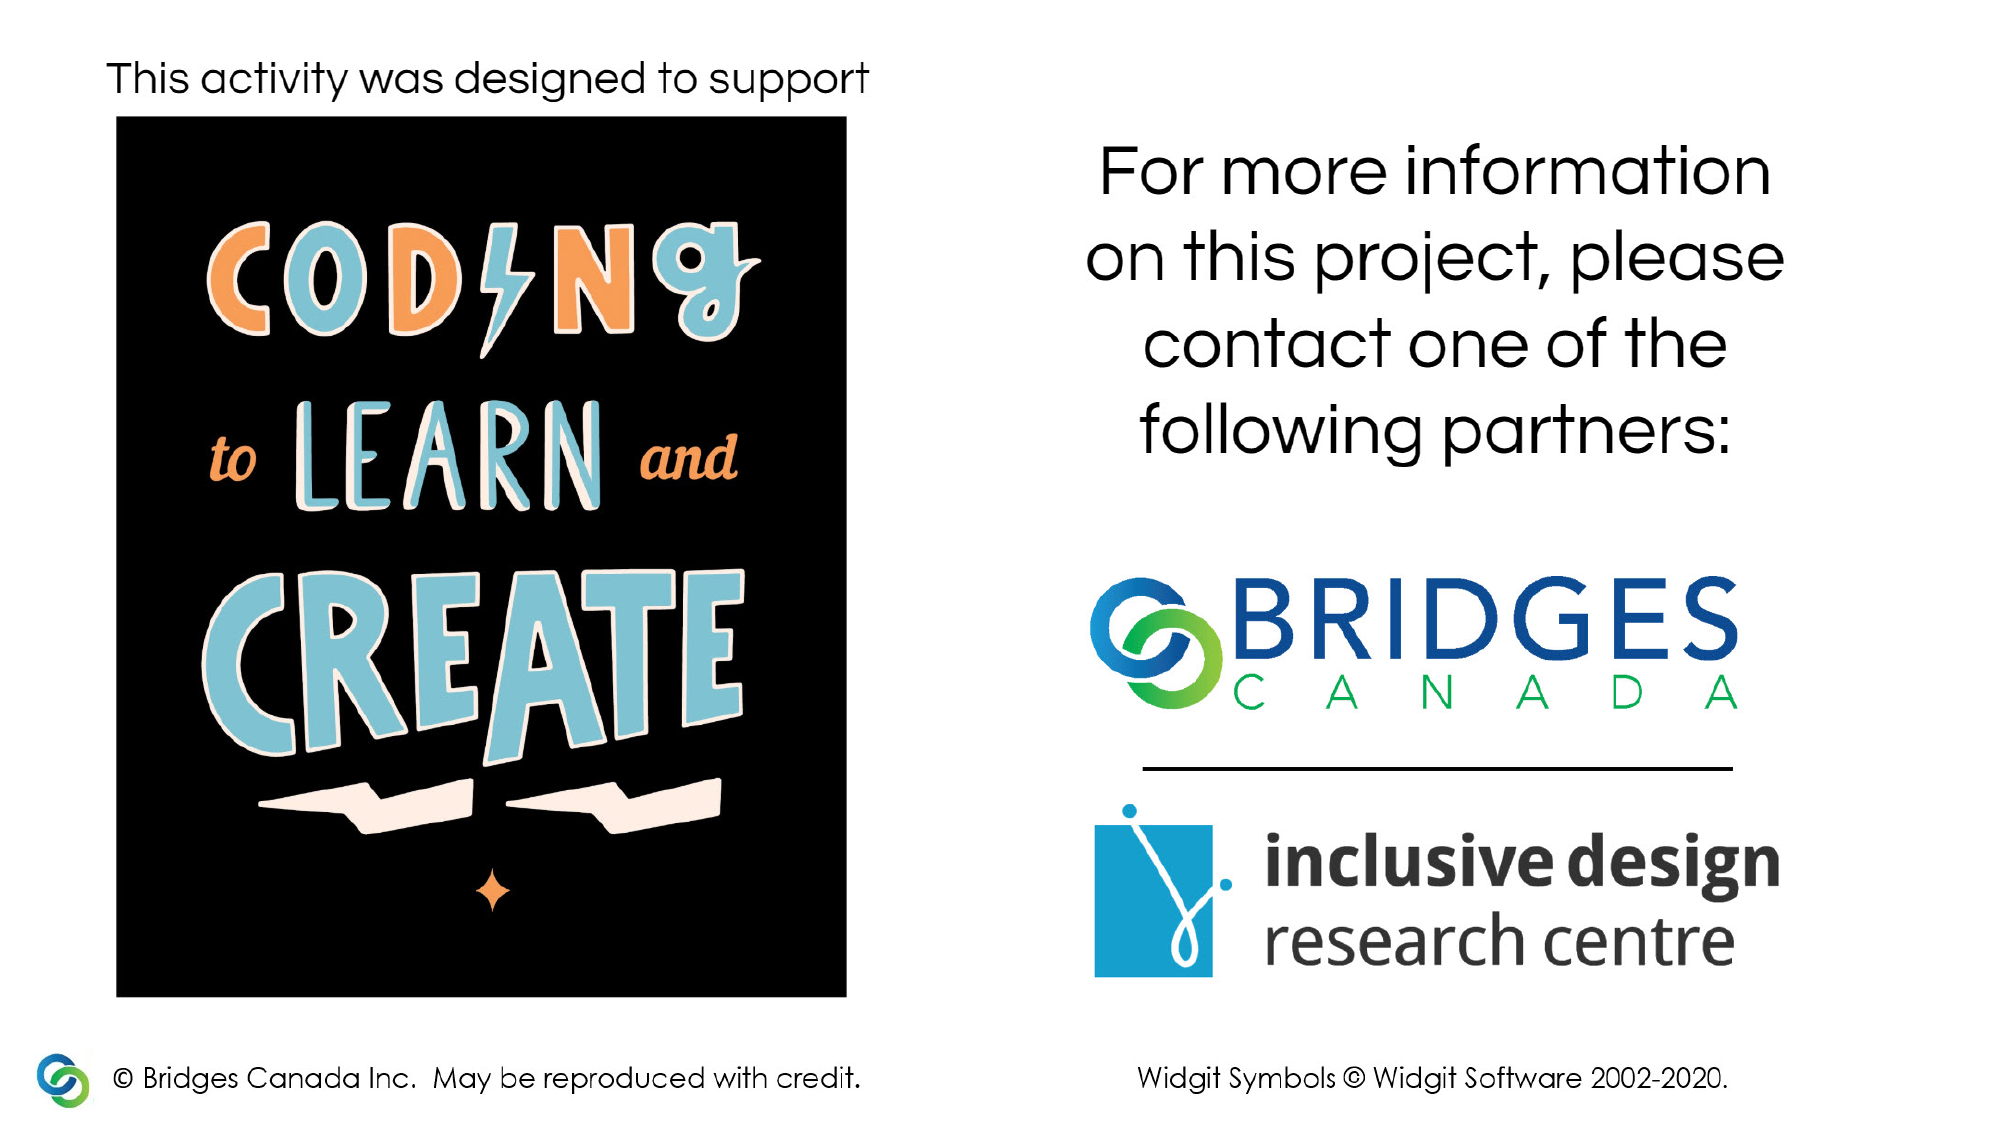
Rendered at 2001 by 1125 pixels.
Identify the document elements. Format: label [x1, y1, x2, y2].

picture [26, 24, 1861, 1125]
